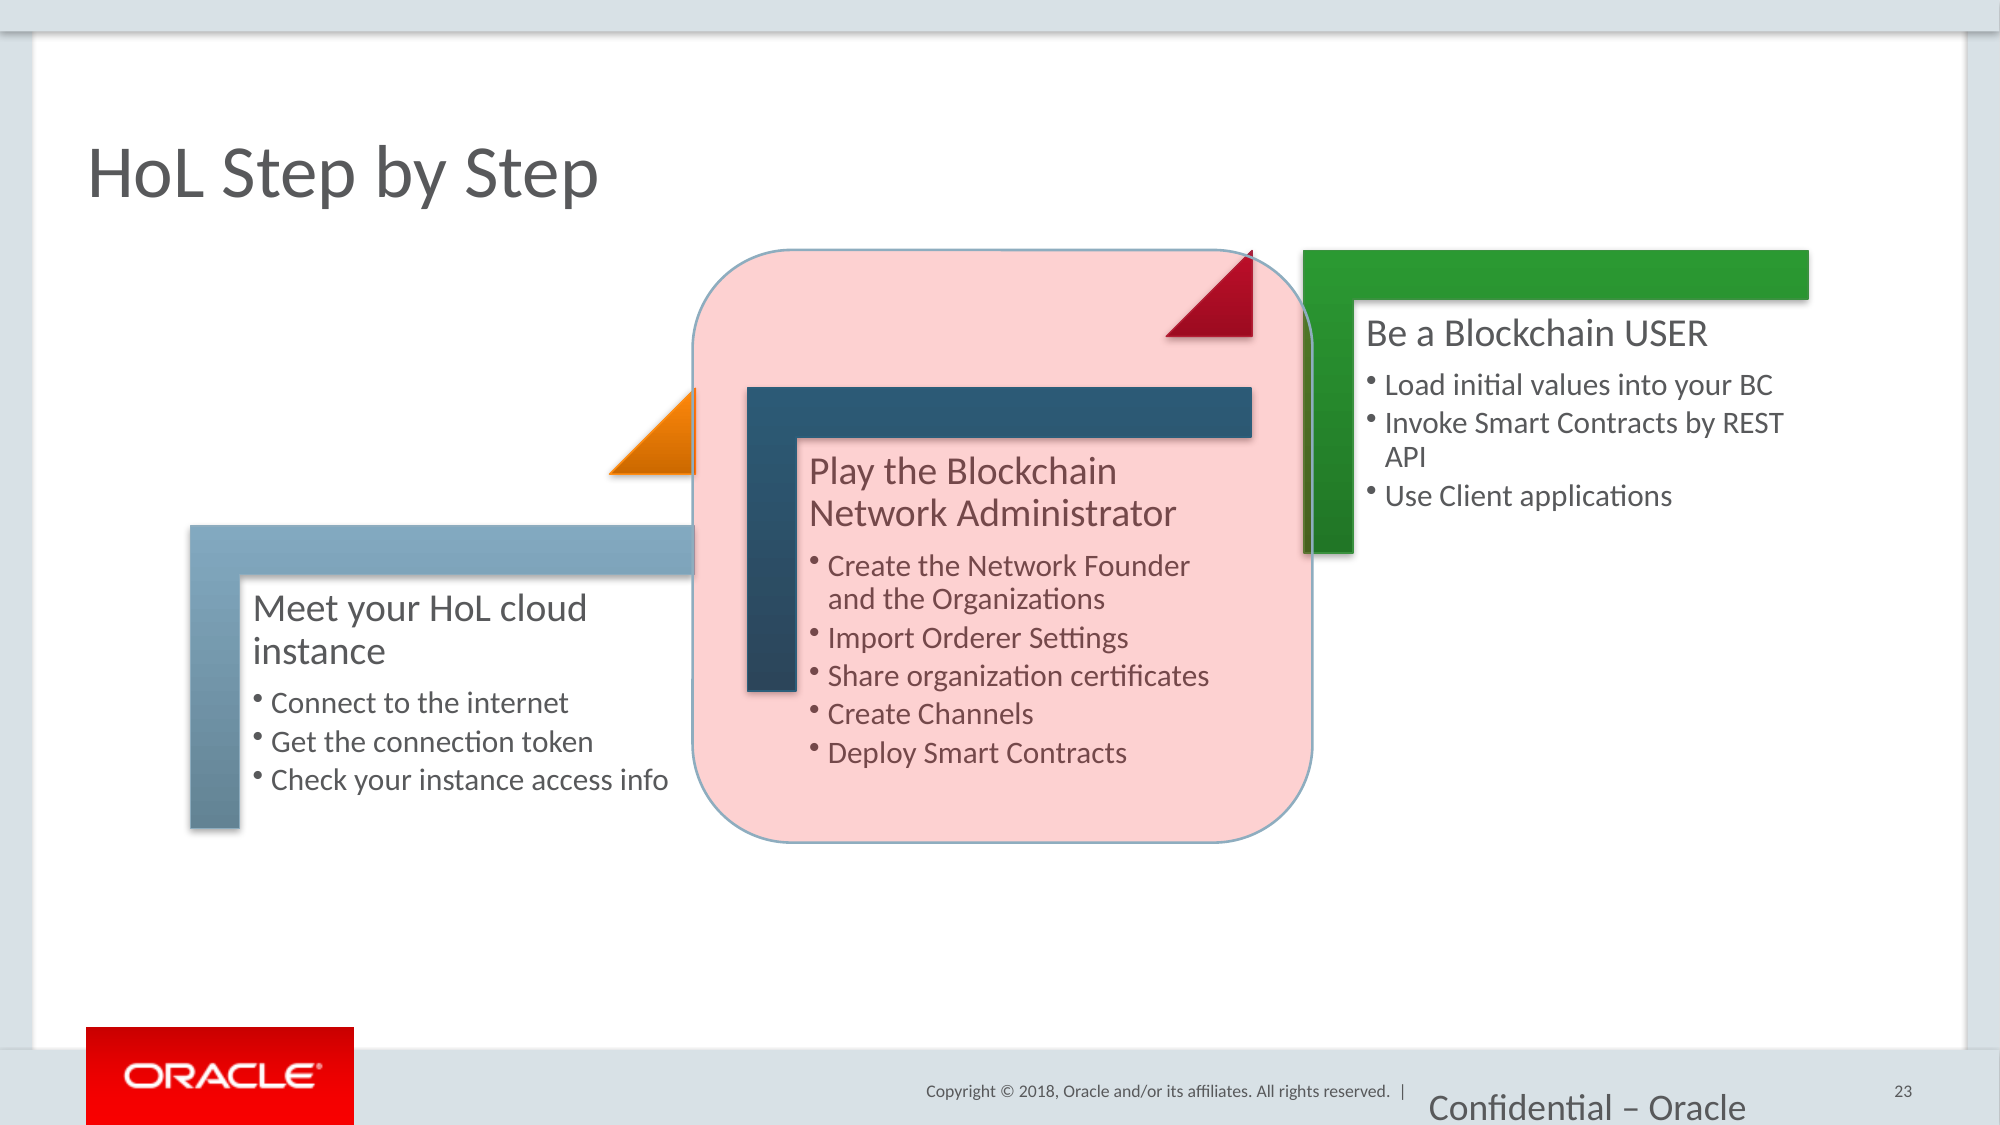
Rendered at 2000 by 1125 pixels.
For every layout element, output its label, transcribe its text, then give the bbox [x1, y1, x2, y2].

slide_number 23 [1849, 1075, 1913, 1106]
footer Confidential – Oracle Internal/Restricted/Highly Restricted [1414, 1075, 1849, 1106]
title HoL Step by Step [87, 66, 1913, 213]
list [86, 249, 1913, 976]
picture [86, 1027, 354, 1125]
